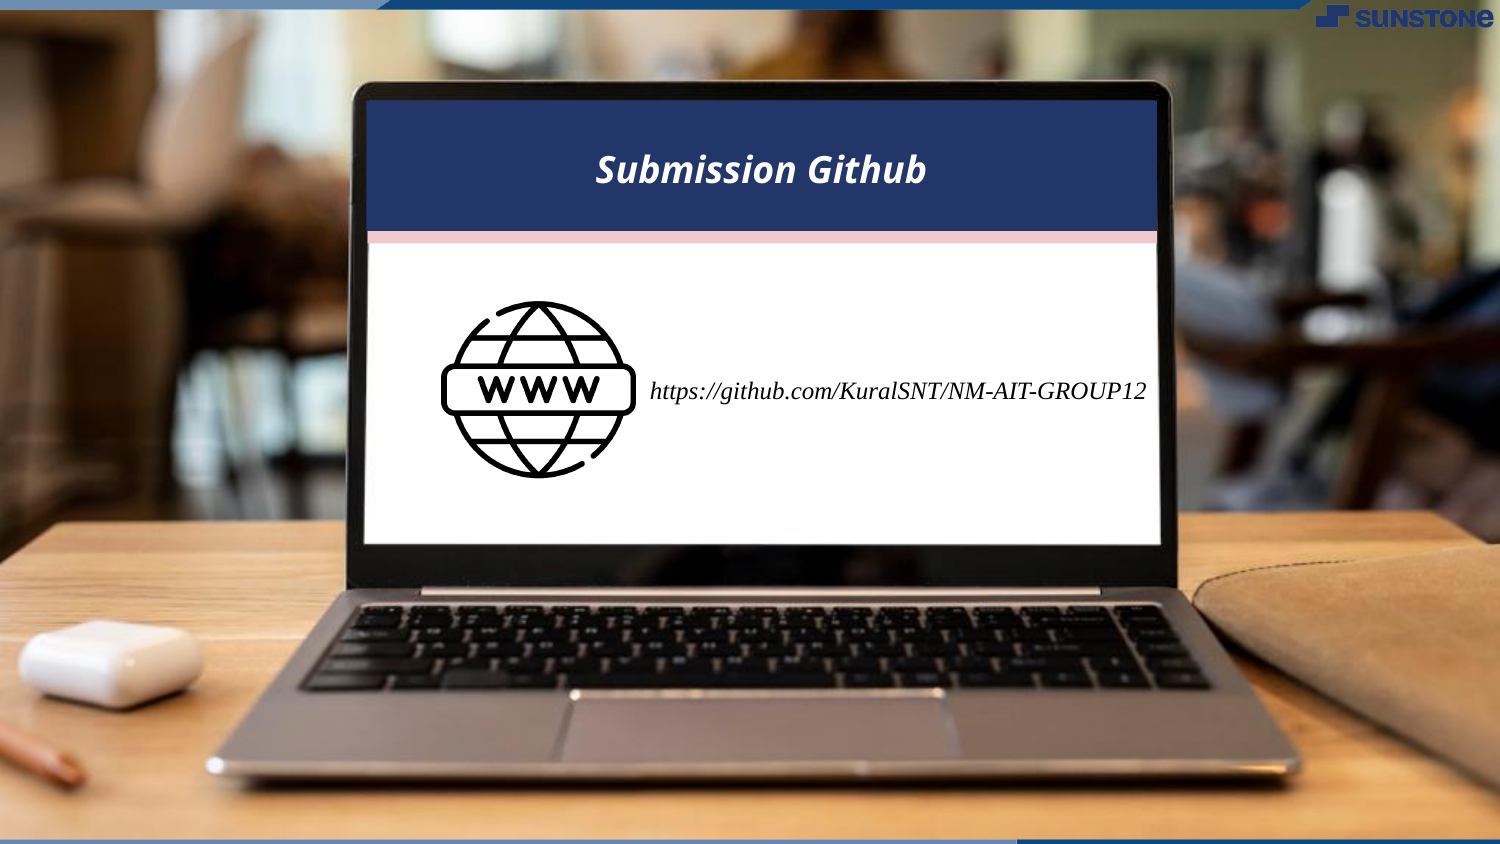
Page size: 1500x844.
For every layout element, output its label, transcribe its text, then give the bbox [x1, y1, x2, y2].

picture [0, 0, 1500, 844]
list https://github.com/KuralSNT/NM-AIT-GROUP12 [596, 144, 1201, 635]
list Submission Github [432, 131, 1091, 206]
